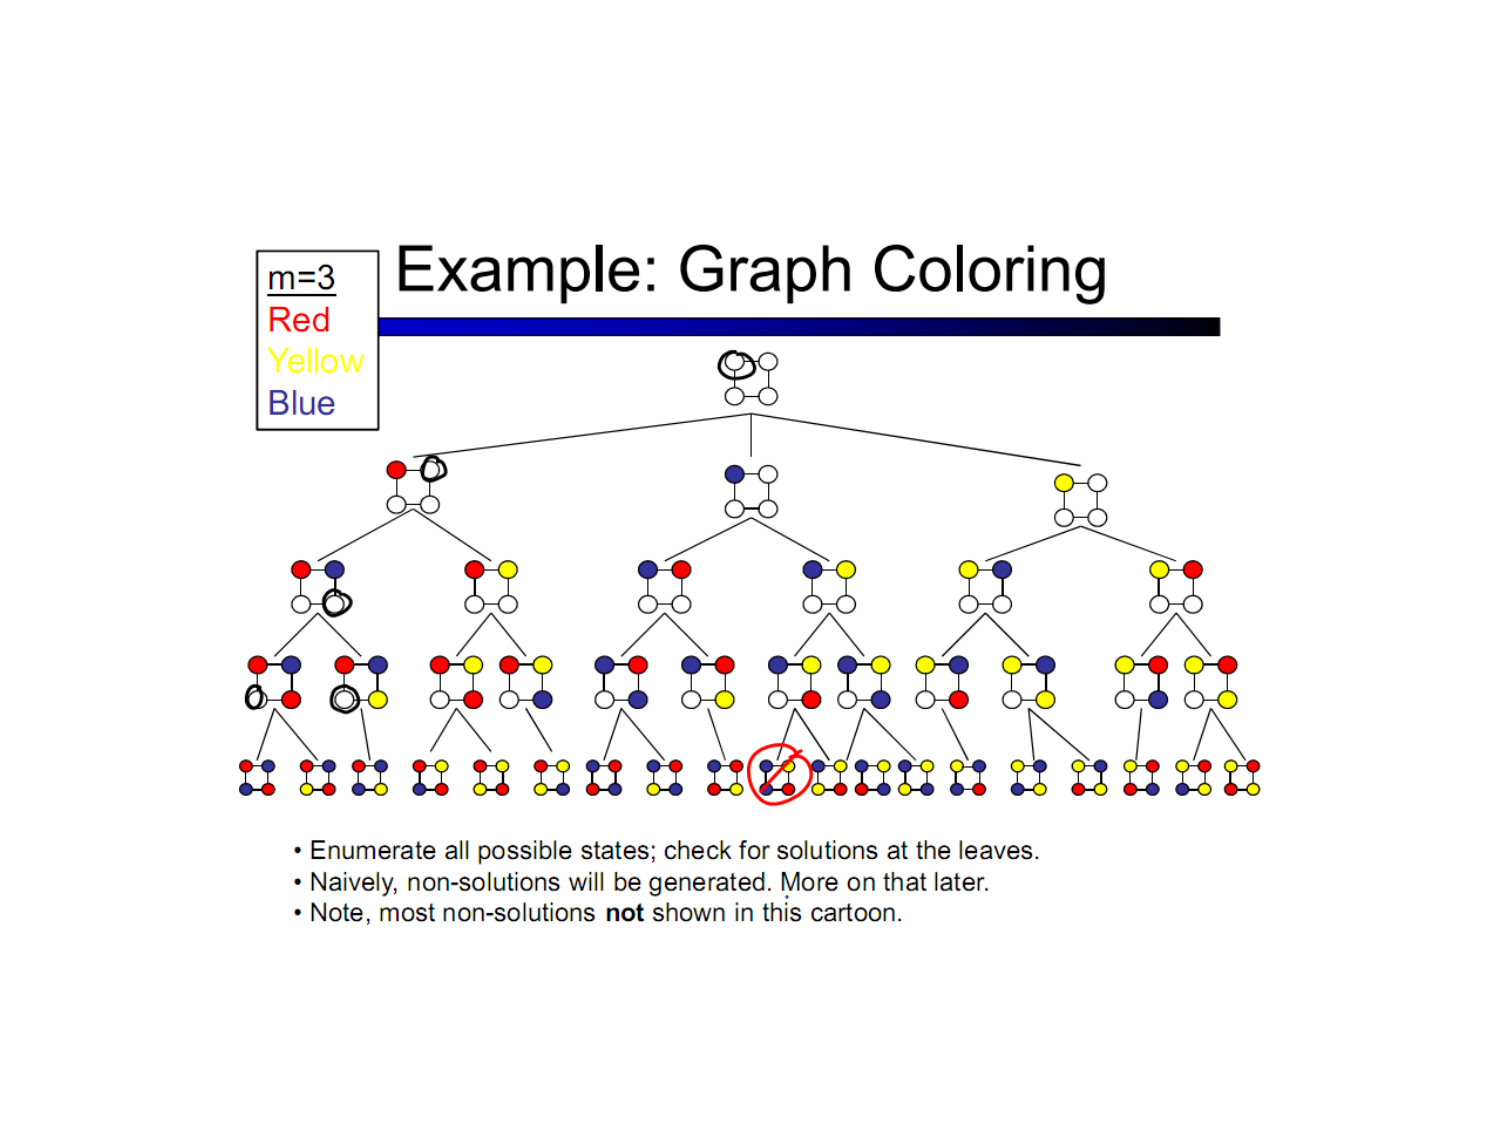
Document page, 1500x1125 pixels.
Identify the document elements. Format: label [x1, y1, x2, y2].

picture [238, 184, 1262, 941]
